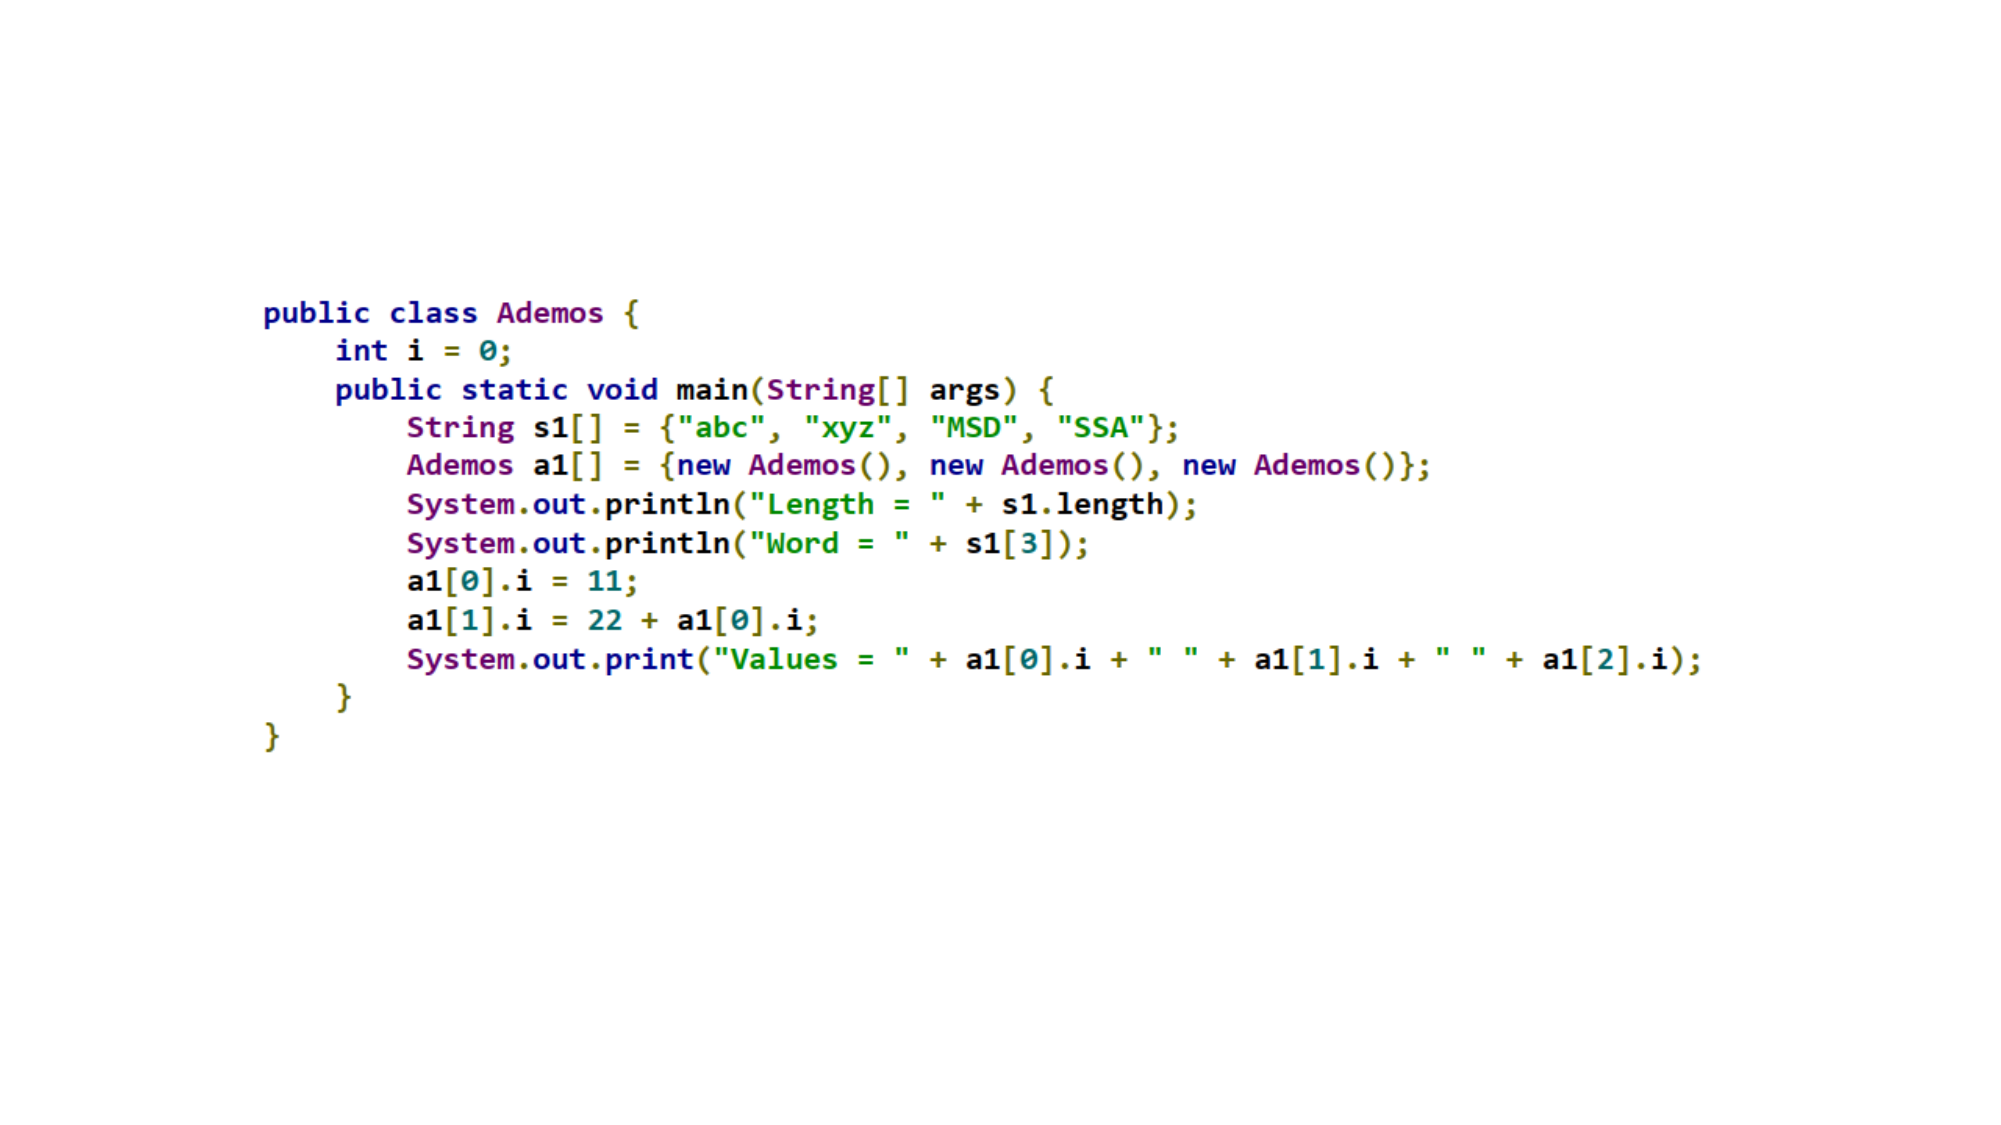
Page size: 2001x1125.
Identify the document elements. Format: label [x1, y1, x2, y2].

picture [223, 284, 1805, 790]
